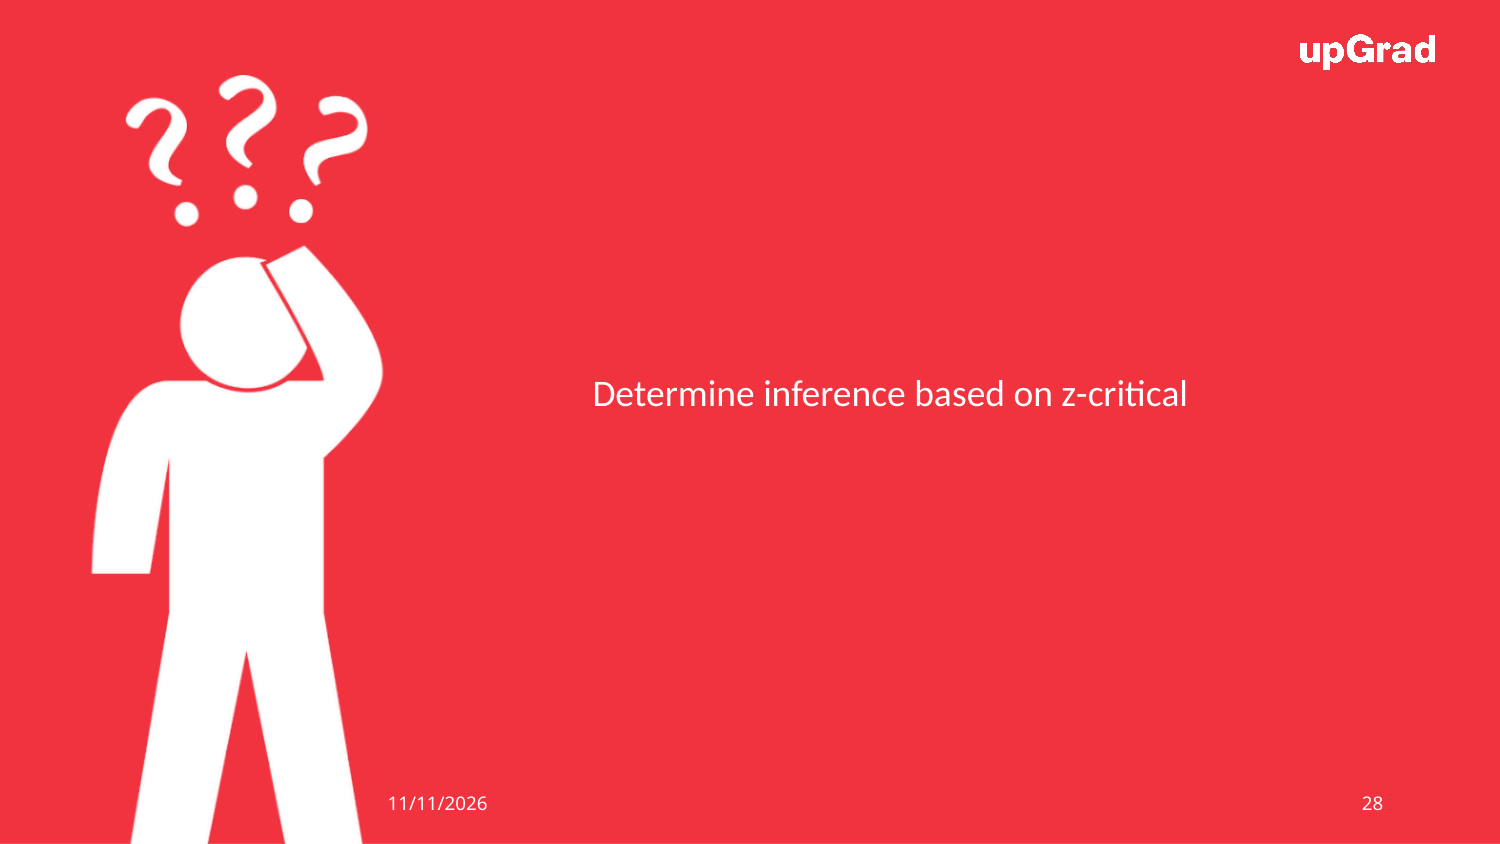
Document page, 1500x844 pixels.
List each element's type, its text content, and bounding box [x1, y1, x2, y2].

picture [45, 75, 430, 844]
text_box Determine inference based on z-critical [577, 361, 1500, 421]
slide_number 28 [1060, 782, 1399, 827]
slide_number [430, 782, 711, 827]
picture [1300, 34, 1435, 70]
